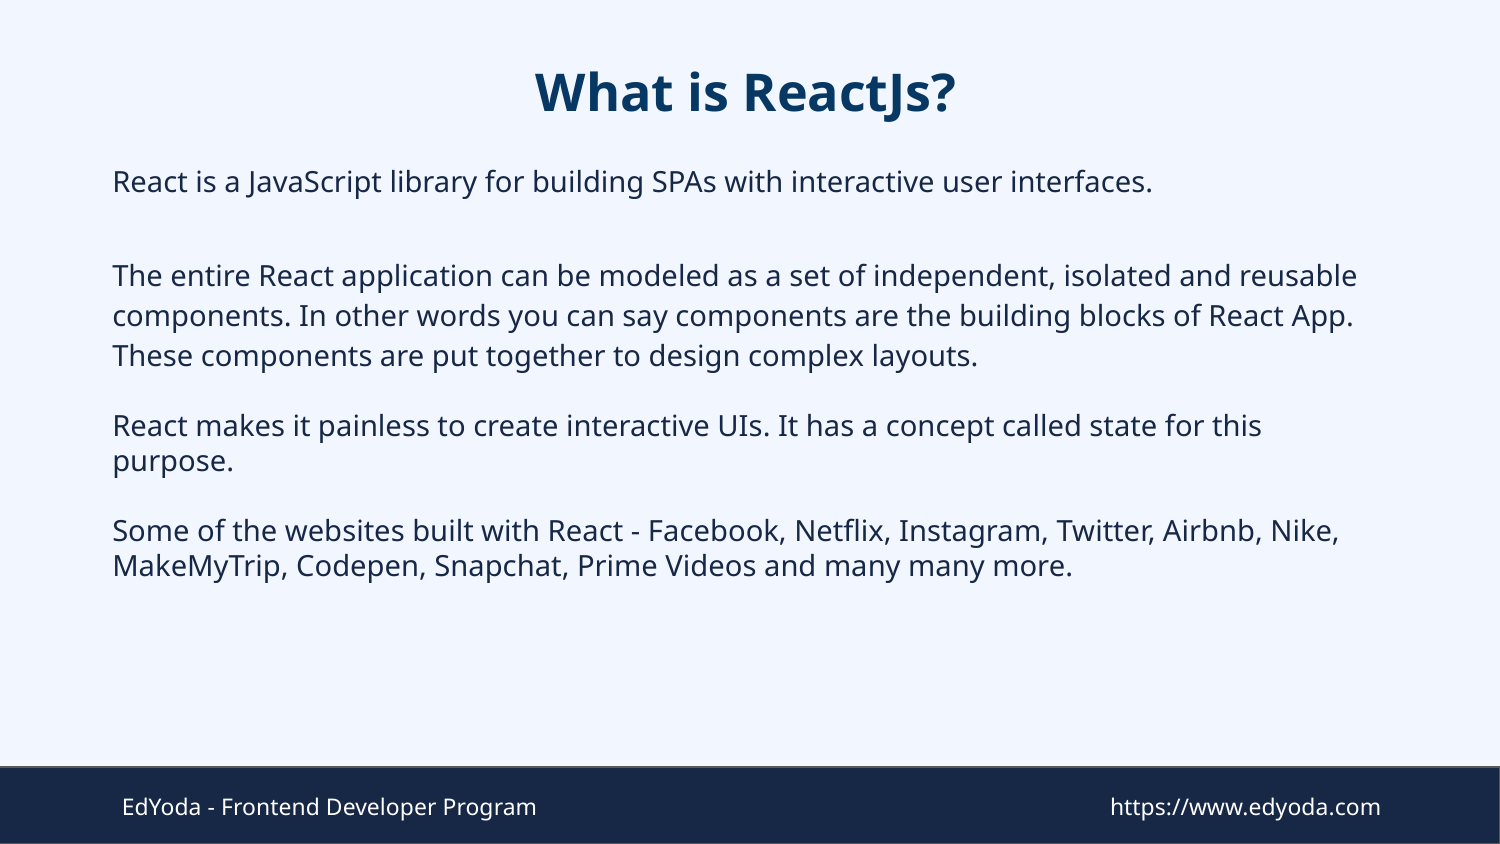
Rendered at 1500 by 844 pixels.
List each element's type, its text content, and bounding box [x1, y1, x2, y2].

title What is ReactJs? [29, 35, 1462, 148]
text_box [0, 767, 1500, 844]
text_box React is a JavaScript library for building SPAs with interactive user interfaces. The entire React application can be modeled as a set of independent, isolated and reusable components. In other words you can say components are the building blocks of React App. These components are put together to design complex layouts. React makes it painless to create interactive UIs. It has a concept called state for this purpose. Some of the websites built with React - Facebook, Netflix, Instagram, Twitter, Airbnb, Nike, MakeMyTrip, Codepen, Snapchat, Prime Videos and many many more. [97, 147, 1397, 711]
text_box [106, 776, 1398, 834]
